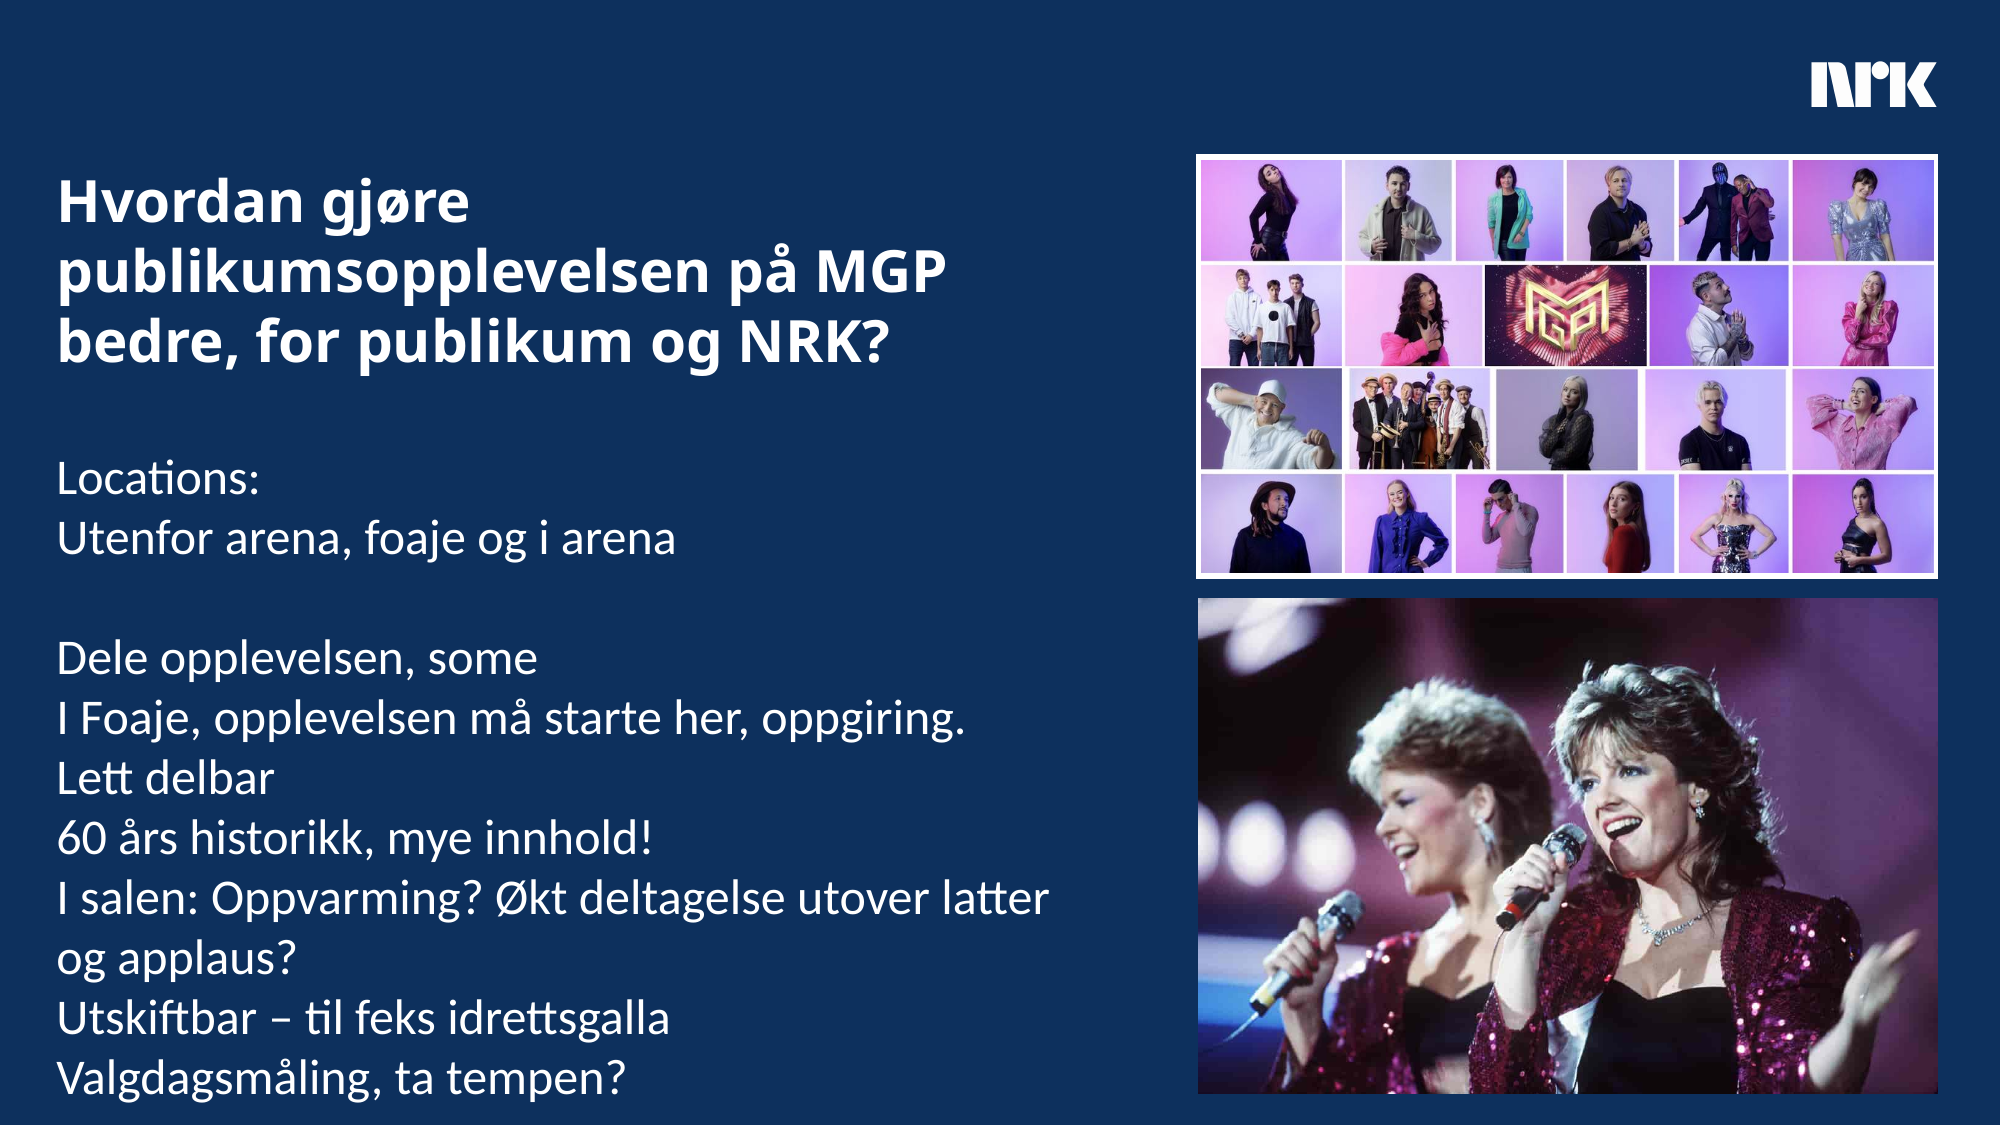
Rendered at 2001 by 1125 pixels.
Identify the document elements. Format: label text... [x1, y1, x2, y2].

picture [1196, 154, 1938, 579]
picture [1811, 61, 1937, 108]
picture [1198, 597, 1938, 1094]
text_box Hvordan gjøre publikumsopplevelsen på MGP bedre, for publikum og NRK? Locations: Utenfor arena, foaje og i arena Dele opplevelsen, some I Foaje, opplevelsen må starte her, oppgiring. Lett delbar 60 års historikk, mye innhold! I salen: Oppvarming? Økt deltagelse utover latter og applaus? Utskiftbar – til feks idrettsgalla Valgdagsmåling, ta tempen? [41, 156, 1126, 1125]
